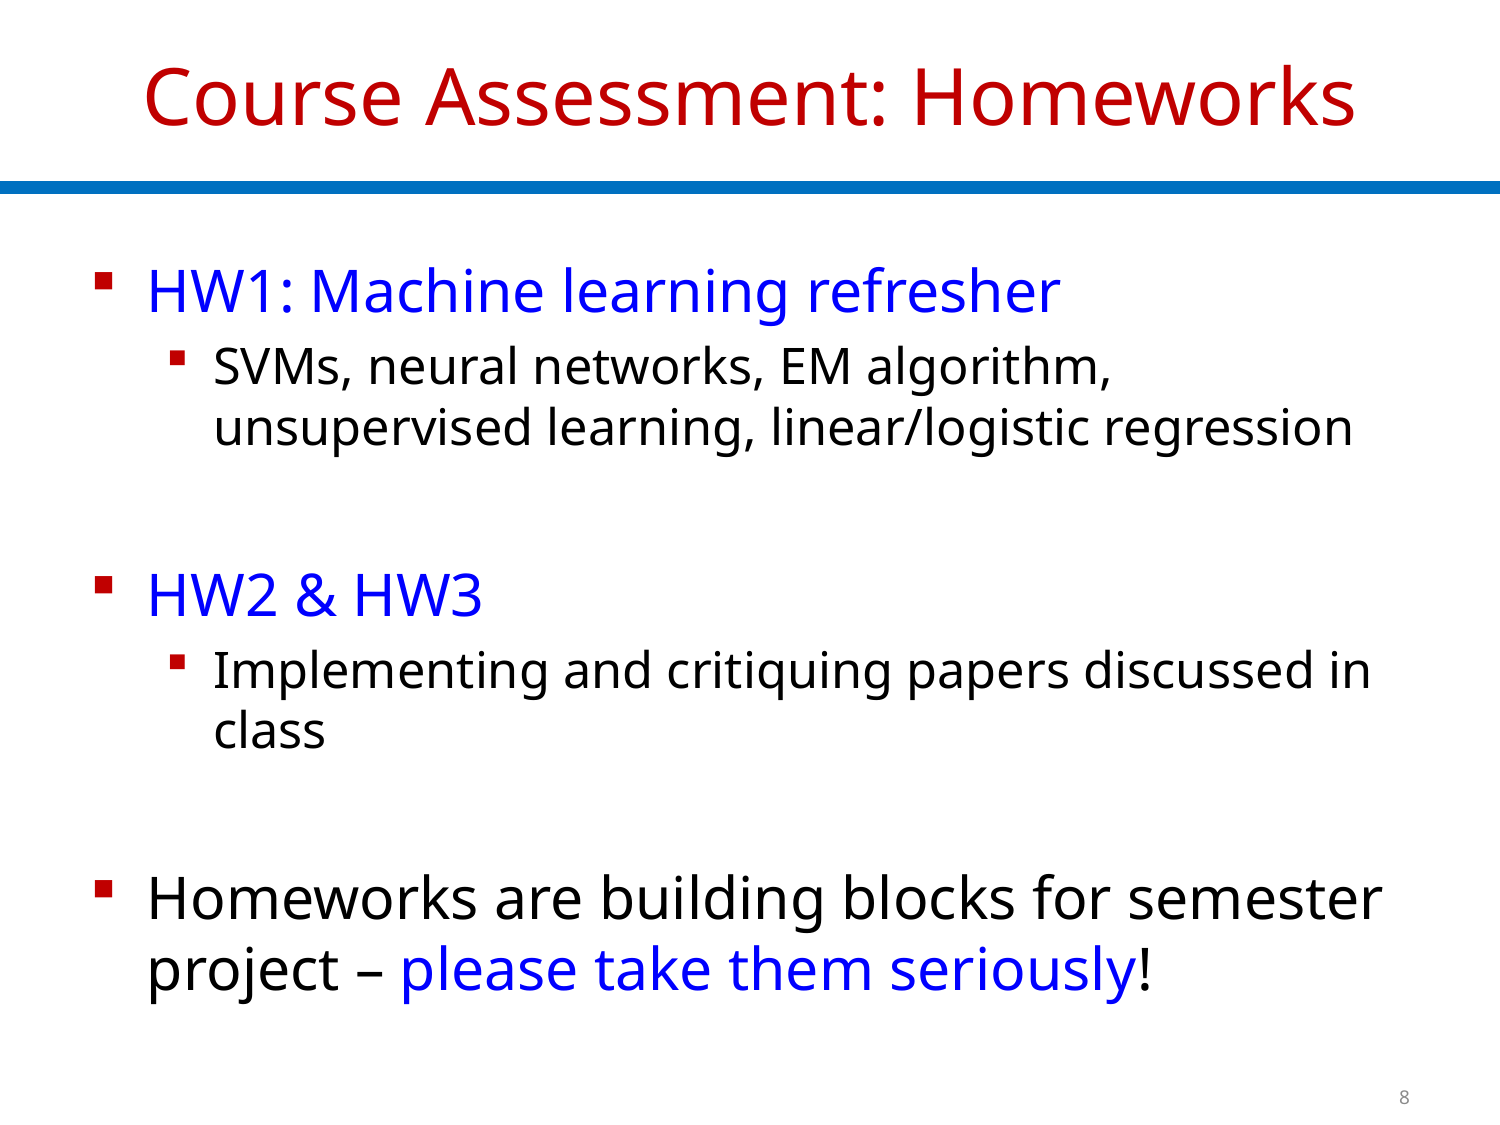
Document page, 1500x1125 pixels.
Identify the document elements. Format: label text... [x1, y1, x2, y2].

list HW1: Machine learning refresher SVMs, neural networks, EM algorithm, unsupervised learning, linear/logistic regression HW2 & HW3 Implementing and critiquing papers discussed in class Homeworks are building blocks for semester project – please take them seriously! [75, 245, 1425, 1096]
slide_number 8 [1074, 1085, 1425, 1112]
title Course Assessment: Homeworks [0, 0, 1500, 188]
